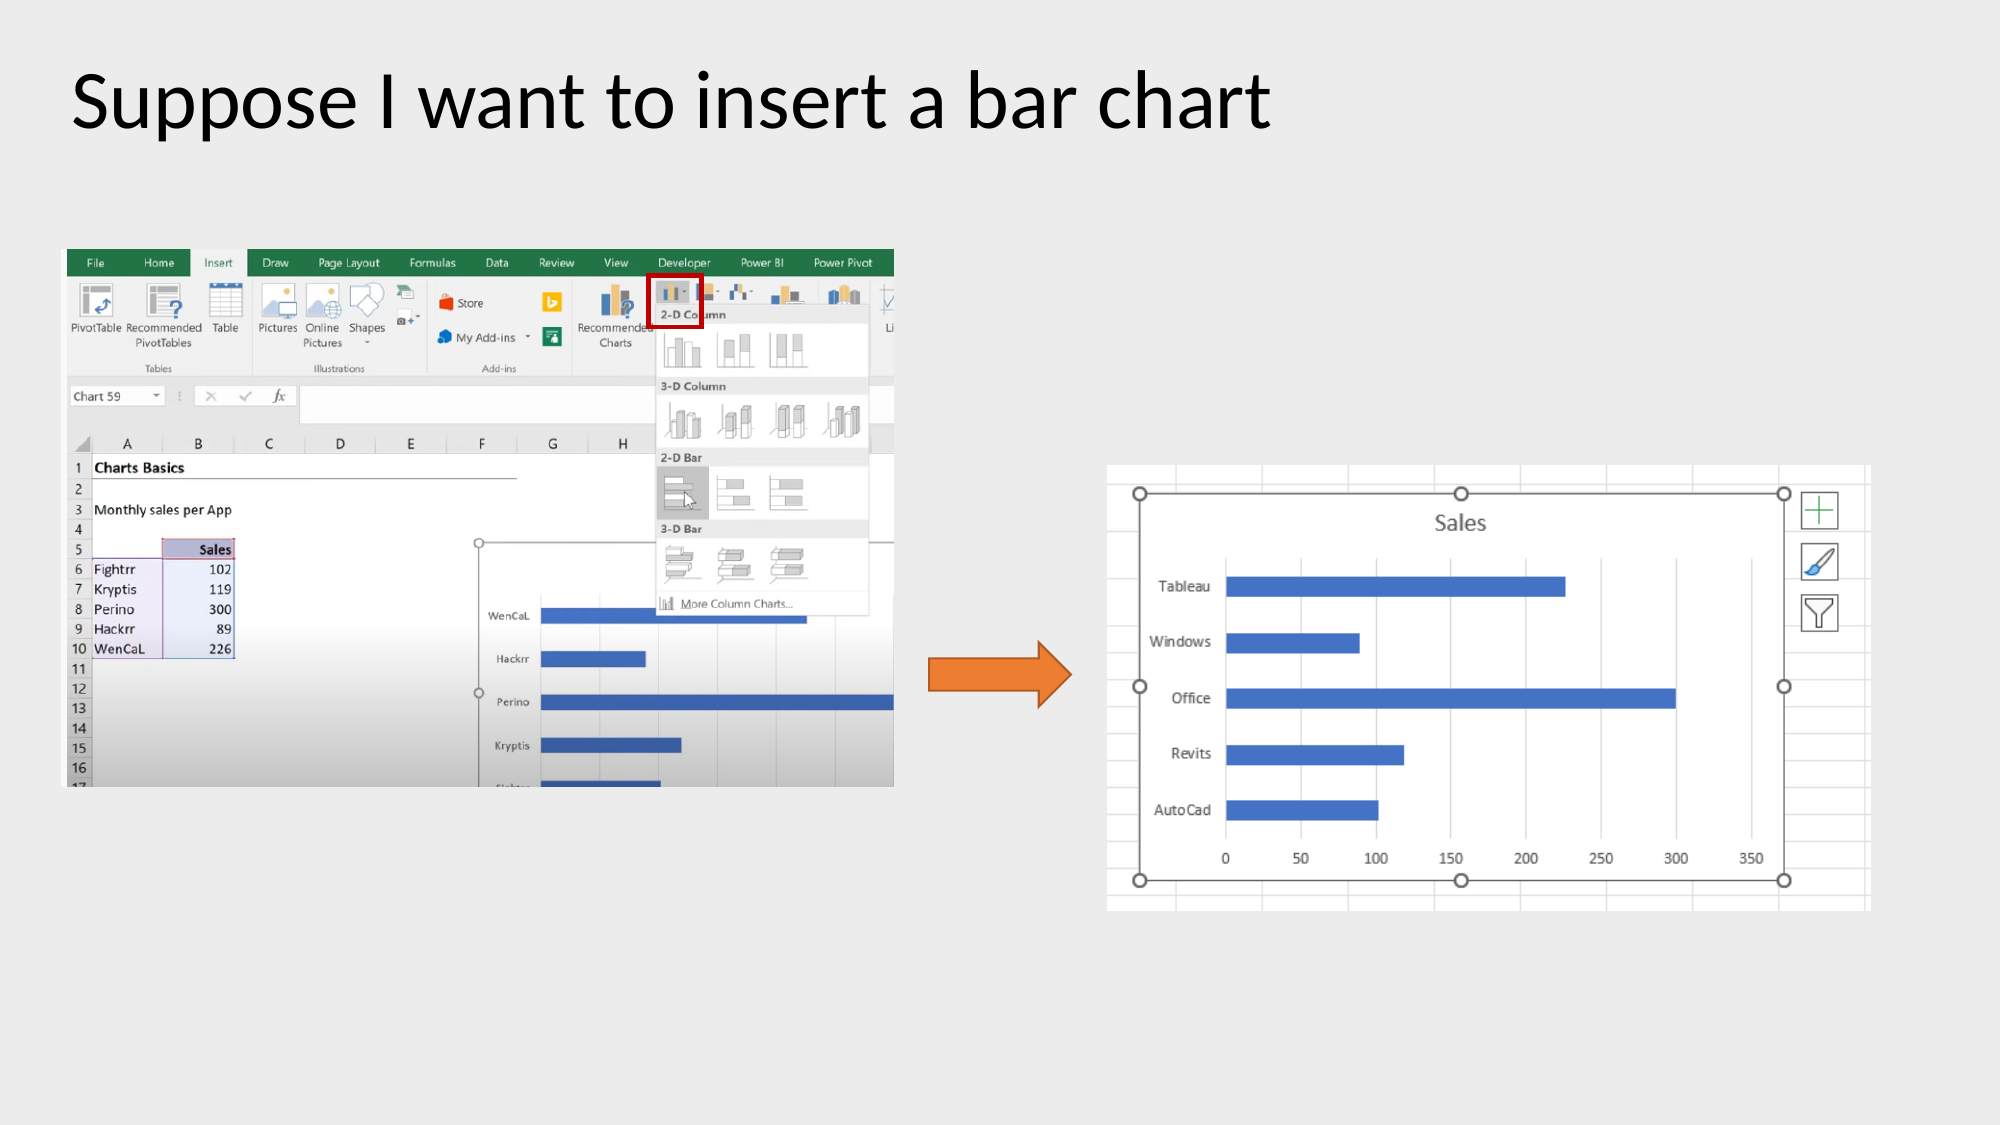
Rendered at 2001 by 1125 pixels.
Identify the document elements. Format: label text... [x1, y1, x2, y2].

text_box Suppose I want to insert a bar chart [38, 37, 1308, 153]
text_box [61, 249, 894, 787]
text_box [929, 465, 1872, 911]
